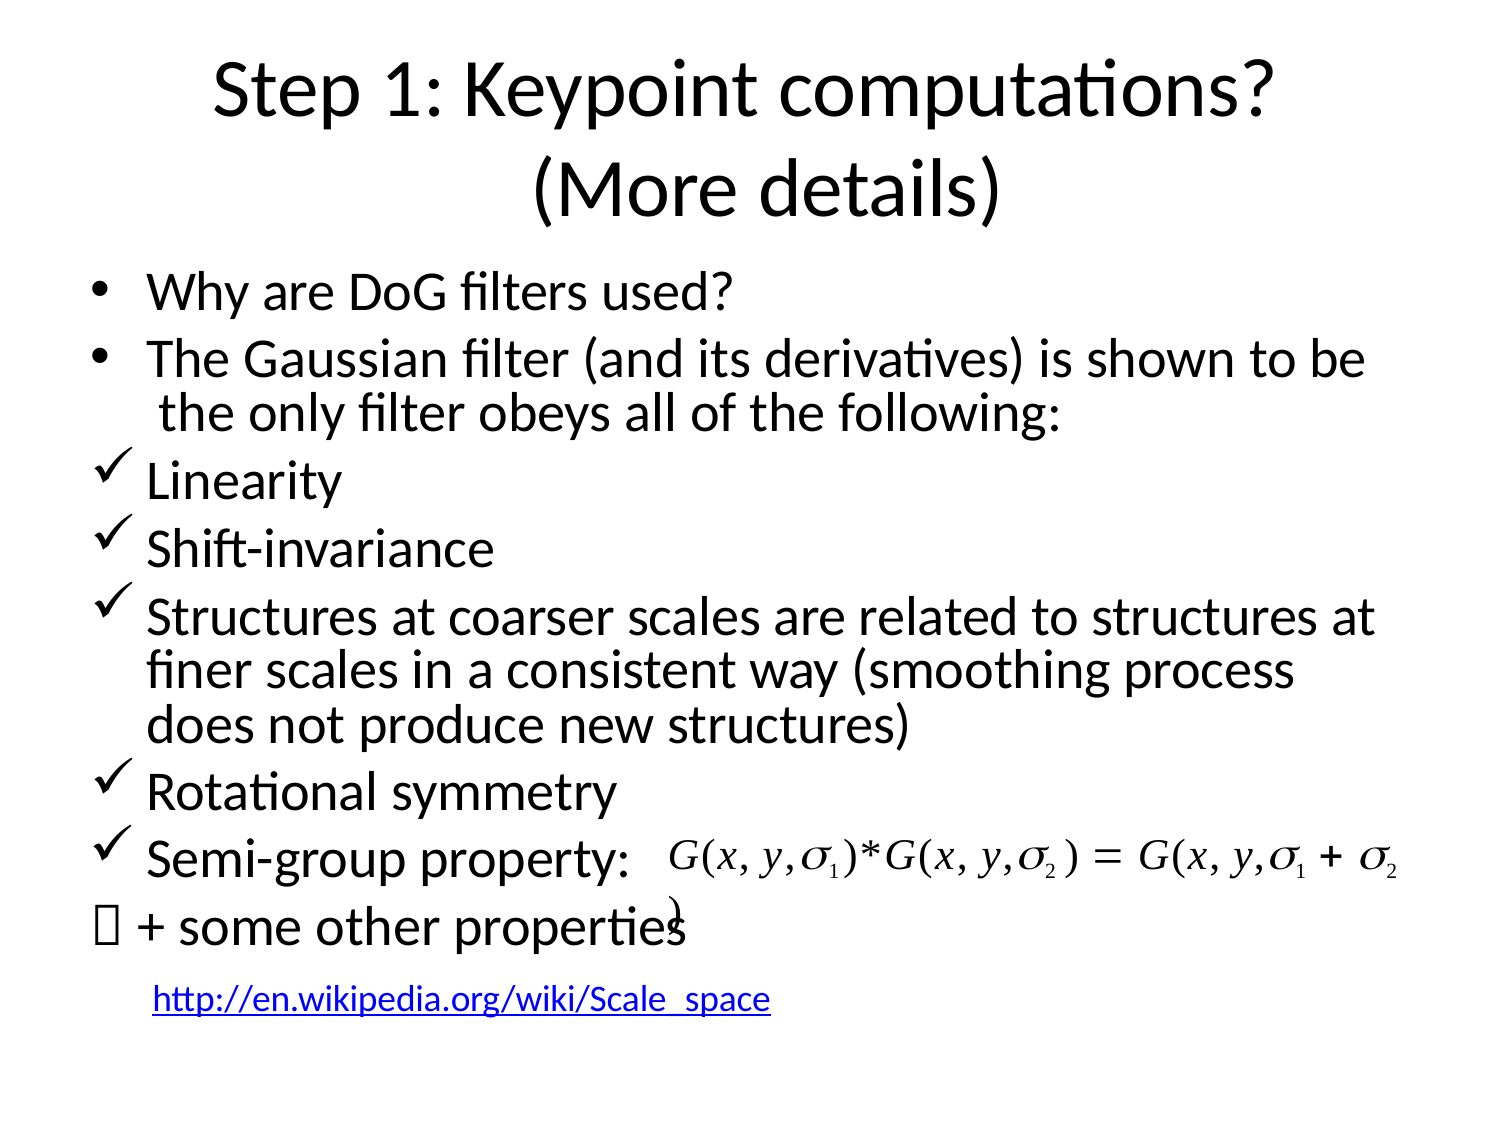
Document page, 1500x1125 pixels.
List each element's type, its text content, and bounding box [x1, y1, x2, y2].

text_box  + some other properties http://en.wikipedia.org/wiki/Scale_space [87, 860, 783, 1019]
list Why are DoG filters used? The Gaussian filter (and its derivatives) is shown to be the only filter obeys all of the following: Linearity Shift-invariance Structures at coarser scales are related to structures at finer scales in a consistent way (smoothing process does not produce new structures) Rotational symmetry [87, 252, 1389, 860]
text_box G(x, y,1)*G(x, y,2 )  G(x, y,1  2 ) [661, 820, 1401, 936]
text_box Semi-group property: [87, 819, 638, 860]
title Step 1: Keypoint computations? (More details) [211, 31, 1290, 234]
